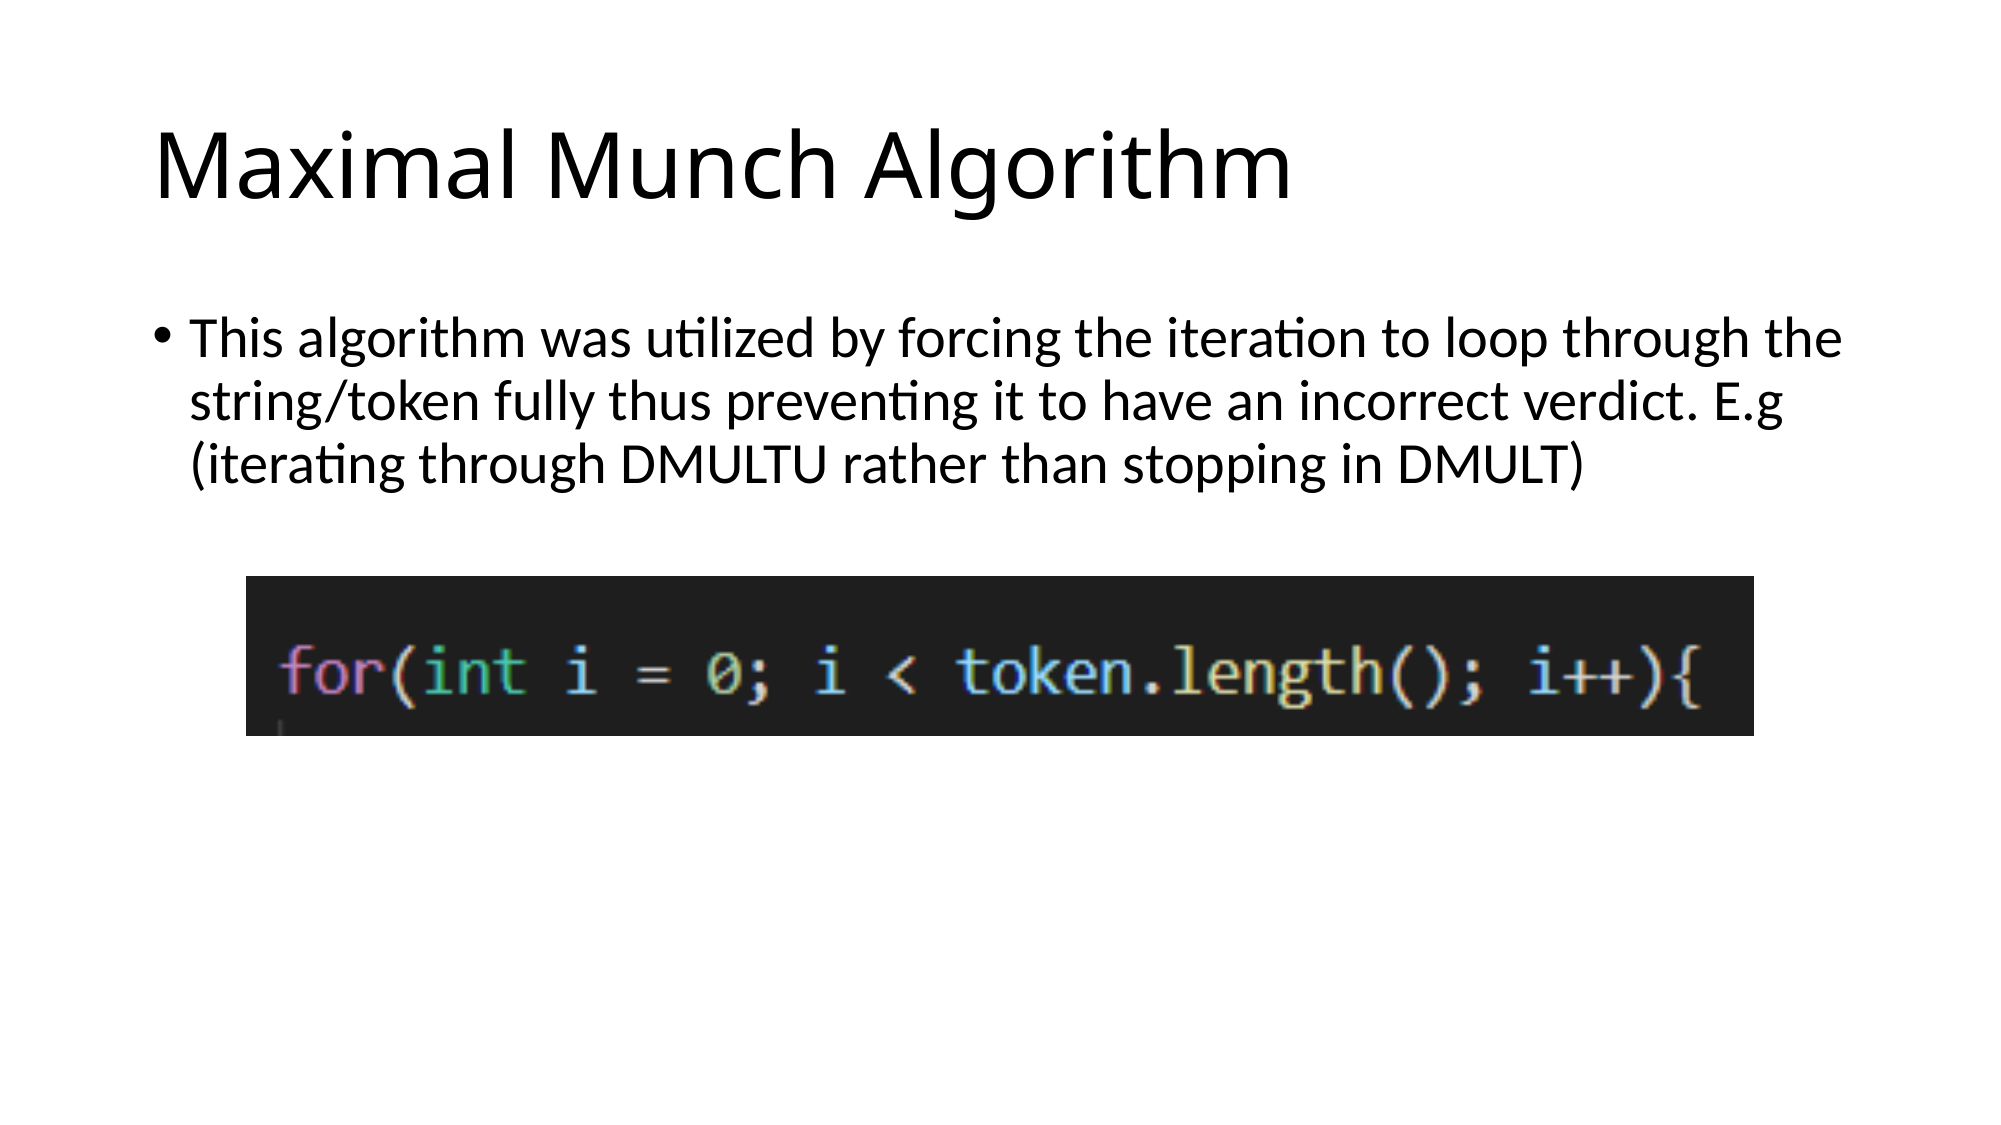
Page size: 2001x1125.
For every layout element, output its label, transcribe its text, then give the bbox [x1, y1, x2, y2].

title Maximal Munch Algorithm [137, 59, 1863, 278]
list This algorithm was utilized by forcing the iteration to loop through the string/token fully thus preventing it to have an incorrect verdict. E.g (iterating through DMULTU rather than stopping in DMULT) [137, 299, 1863, 1014]
picture [246, 576, 1754, 736]
